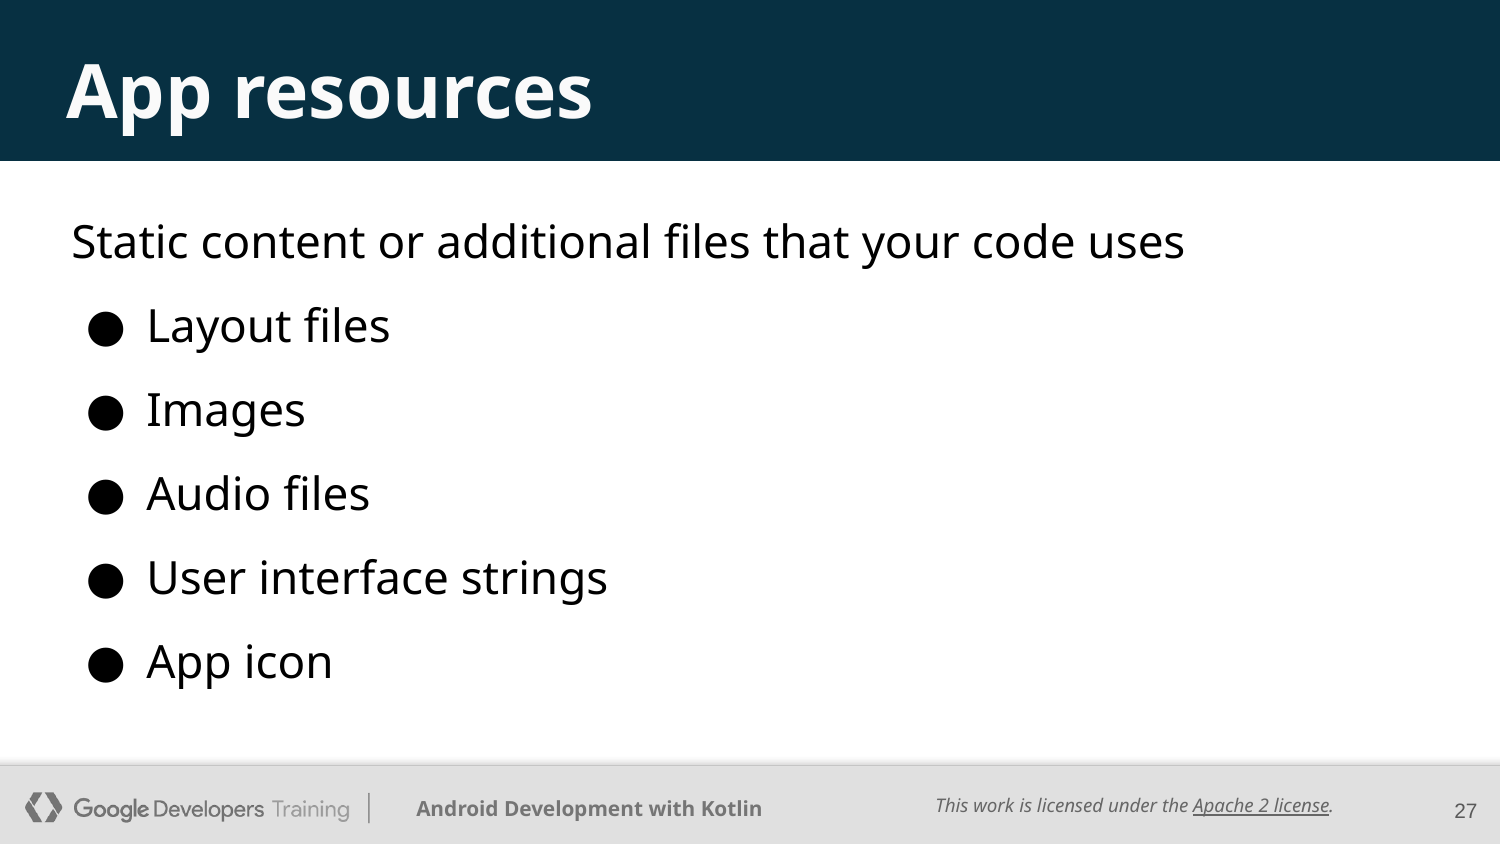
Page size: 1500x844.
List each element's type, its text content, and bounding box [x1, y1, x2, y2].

title App resources [51, 28, 1449, 122]
list Static content or additional files that your code uses Layout files Images Audio files User interface strings App icon [56, 189, 1449, 713]
slide_number ‹#› [1402, 777, 1493, 842]
picture [0, 161, 1500, 844]
